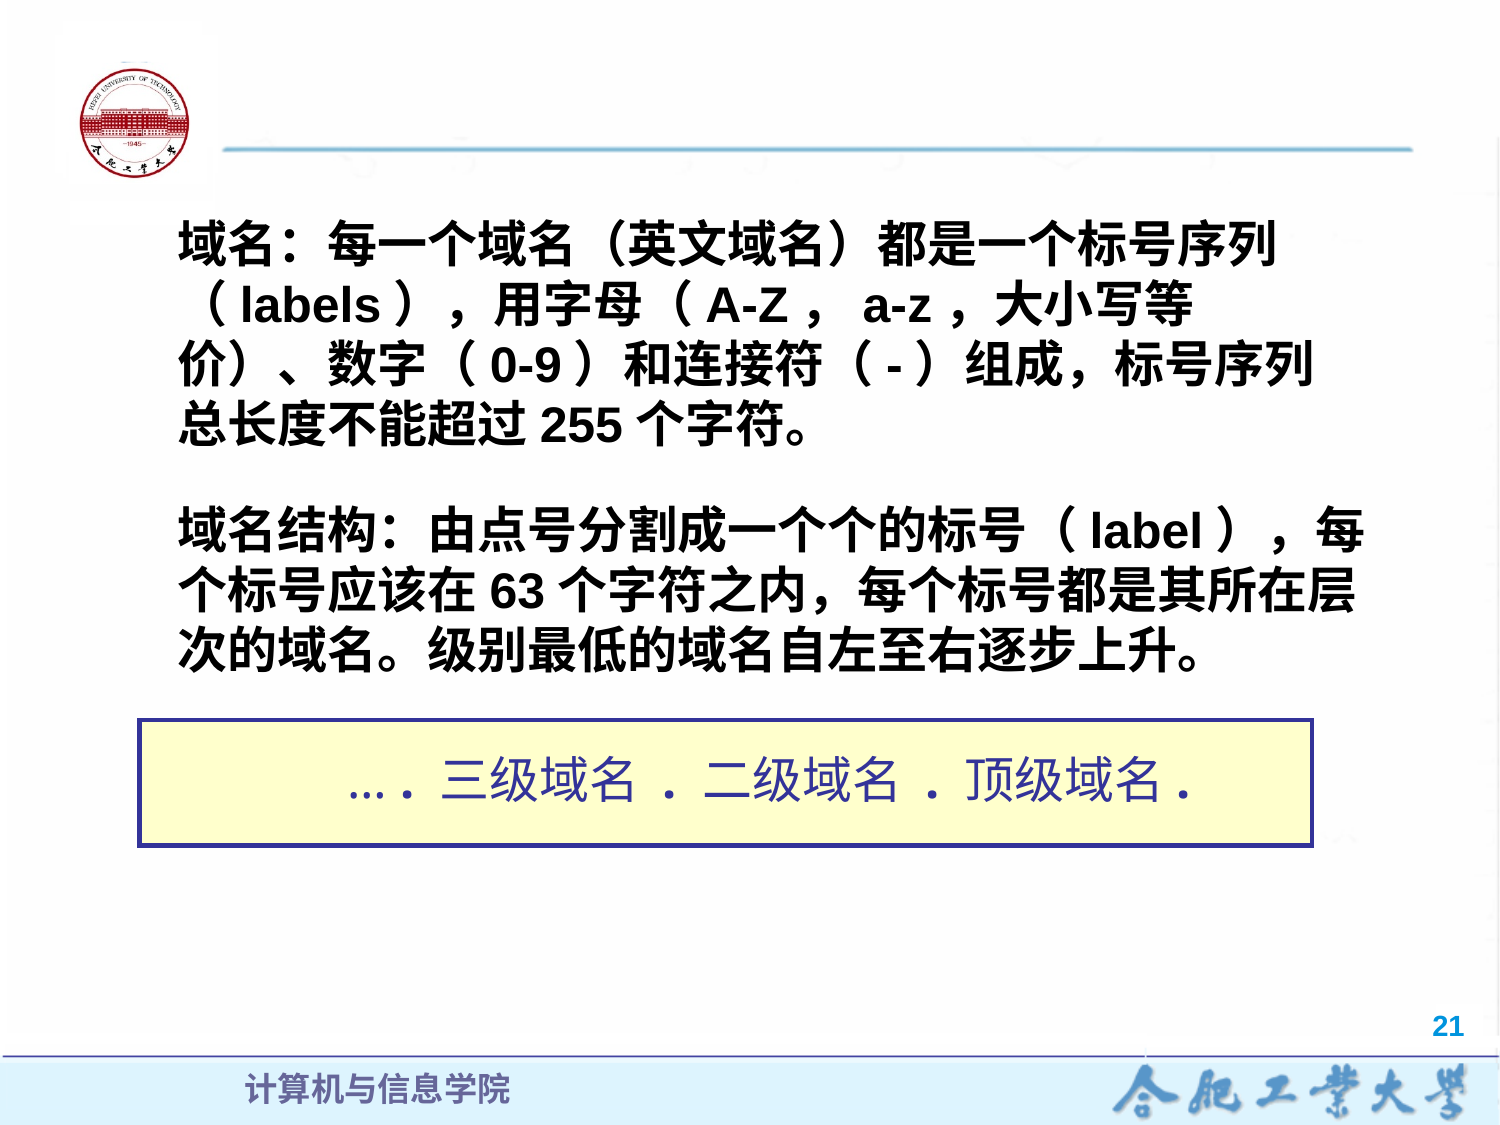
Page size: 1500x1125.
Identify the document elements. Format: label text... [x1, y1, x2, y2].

text_box [139, 720, 1312, 846]
text_box 域名结构：由点号分割成一个个的标号（label），每个标号应该在63个字符之内，每个标号都是其所在层次的域名。级别最低的域名自左至右逐步上升。 [162, 491, 1417, 687]
text_box … . 三级域名 . 二级域名 . 顶级域名. [333, 747, 1267, 817]
text_box 域名：每一个域名（英文域名）都是一个标号序列（labels），用字母（A-Z，a-z，大小写等价）、数字（0-9）和连接符（-）组成，标号序列总长度不能超过255个字符。 [162, 204, 1345, 460]
picture [0, 0, 1500, 1125]
